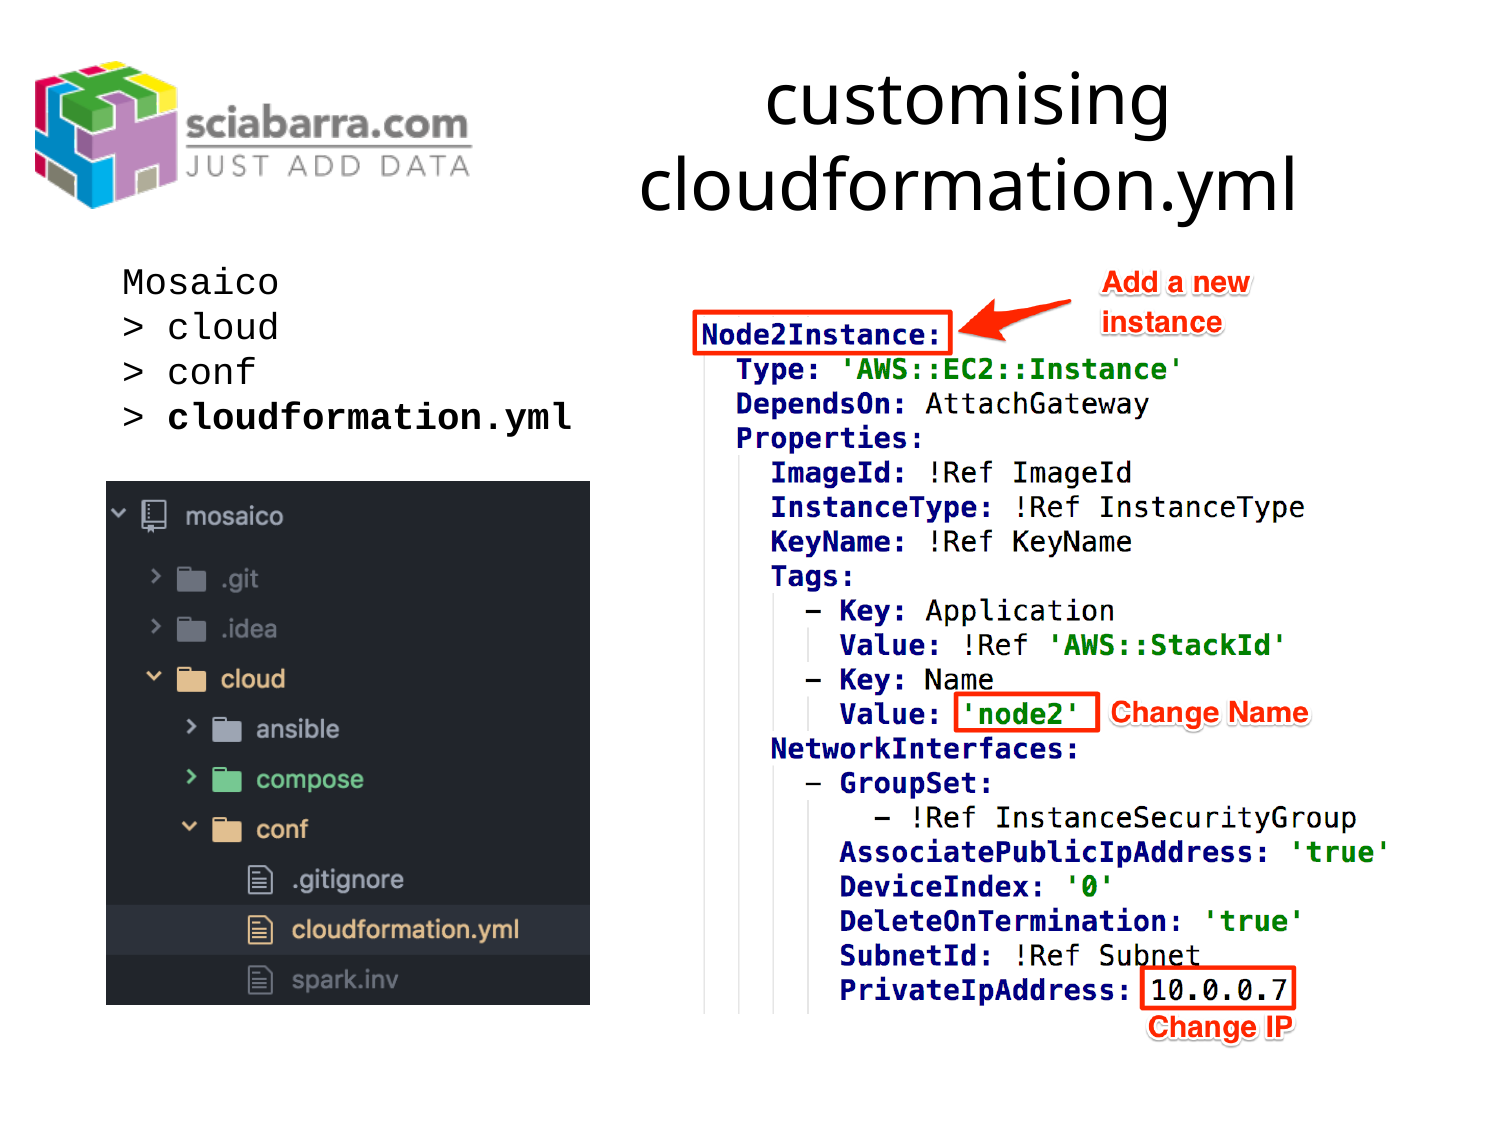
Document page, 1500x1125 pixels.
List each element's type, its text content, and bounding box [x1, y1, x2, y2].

picture [35, 61, 477, 209]
picture [106, 481, 590, 1006]
title customising cloudformation.yml [512, 45, 1425, 233]
picture [685, 249, 1459, 1125]
text_box Mosaico > cloud > conf > cloudformation.yml [107, 250, 588, 445]
